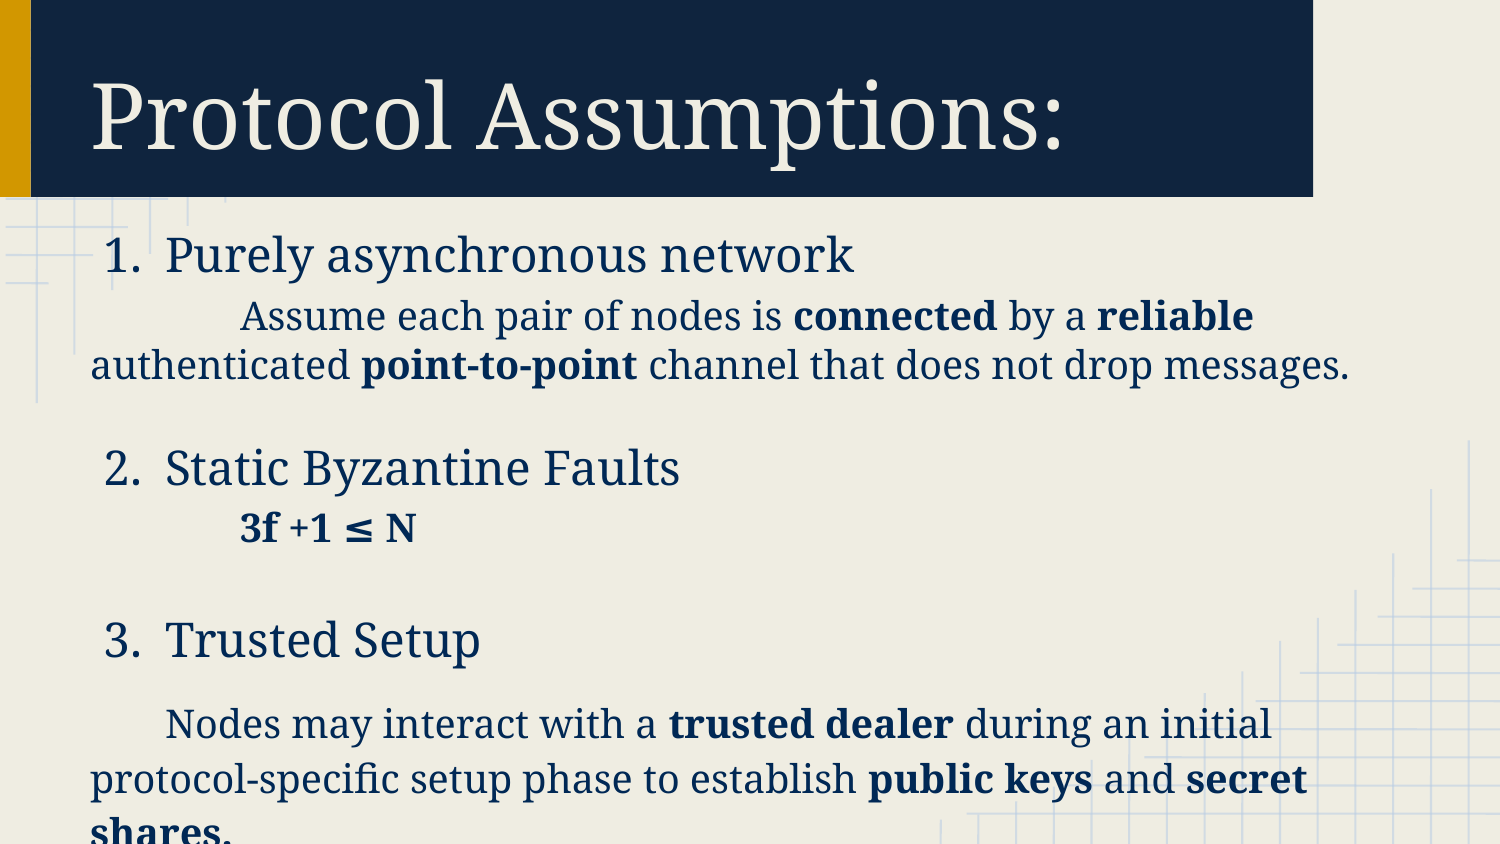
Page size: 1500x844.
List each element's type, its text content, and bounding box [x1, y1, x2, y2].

title Protocol Assumptions: [75, 16, 1276, 183]
list Purely asynchronous network Assume each pair of nodes is connected by a reliable authenticated point-to-point channel that does not drop messages. Static Byzantine Faults 3f +1 ≤ N Trusted Setup Nodes may interact with a trusted dealer during an initial protocol-specific setup phase to establish public keys and secret shares. [75, 209, 1425, 806]
